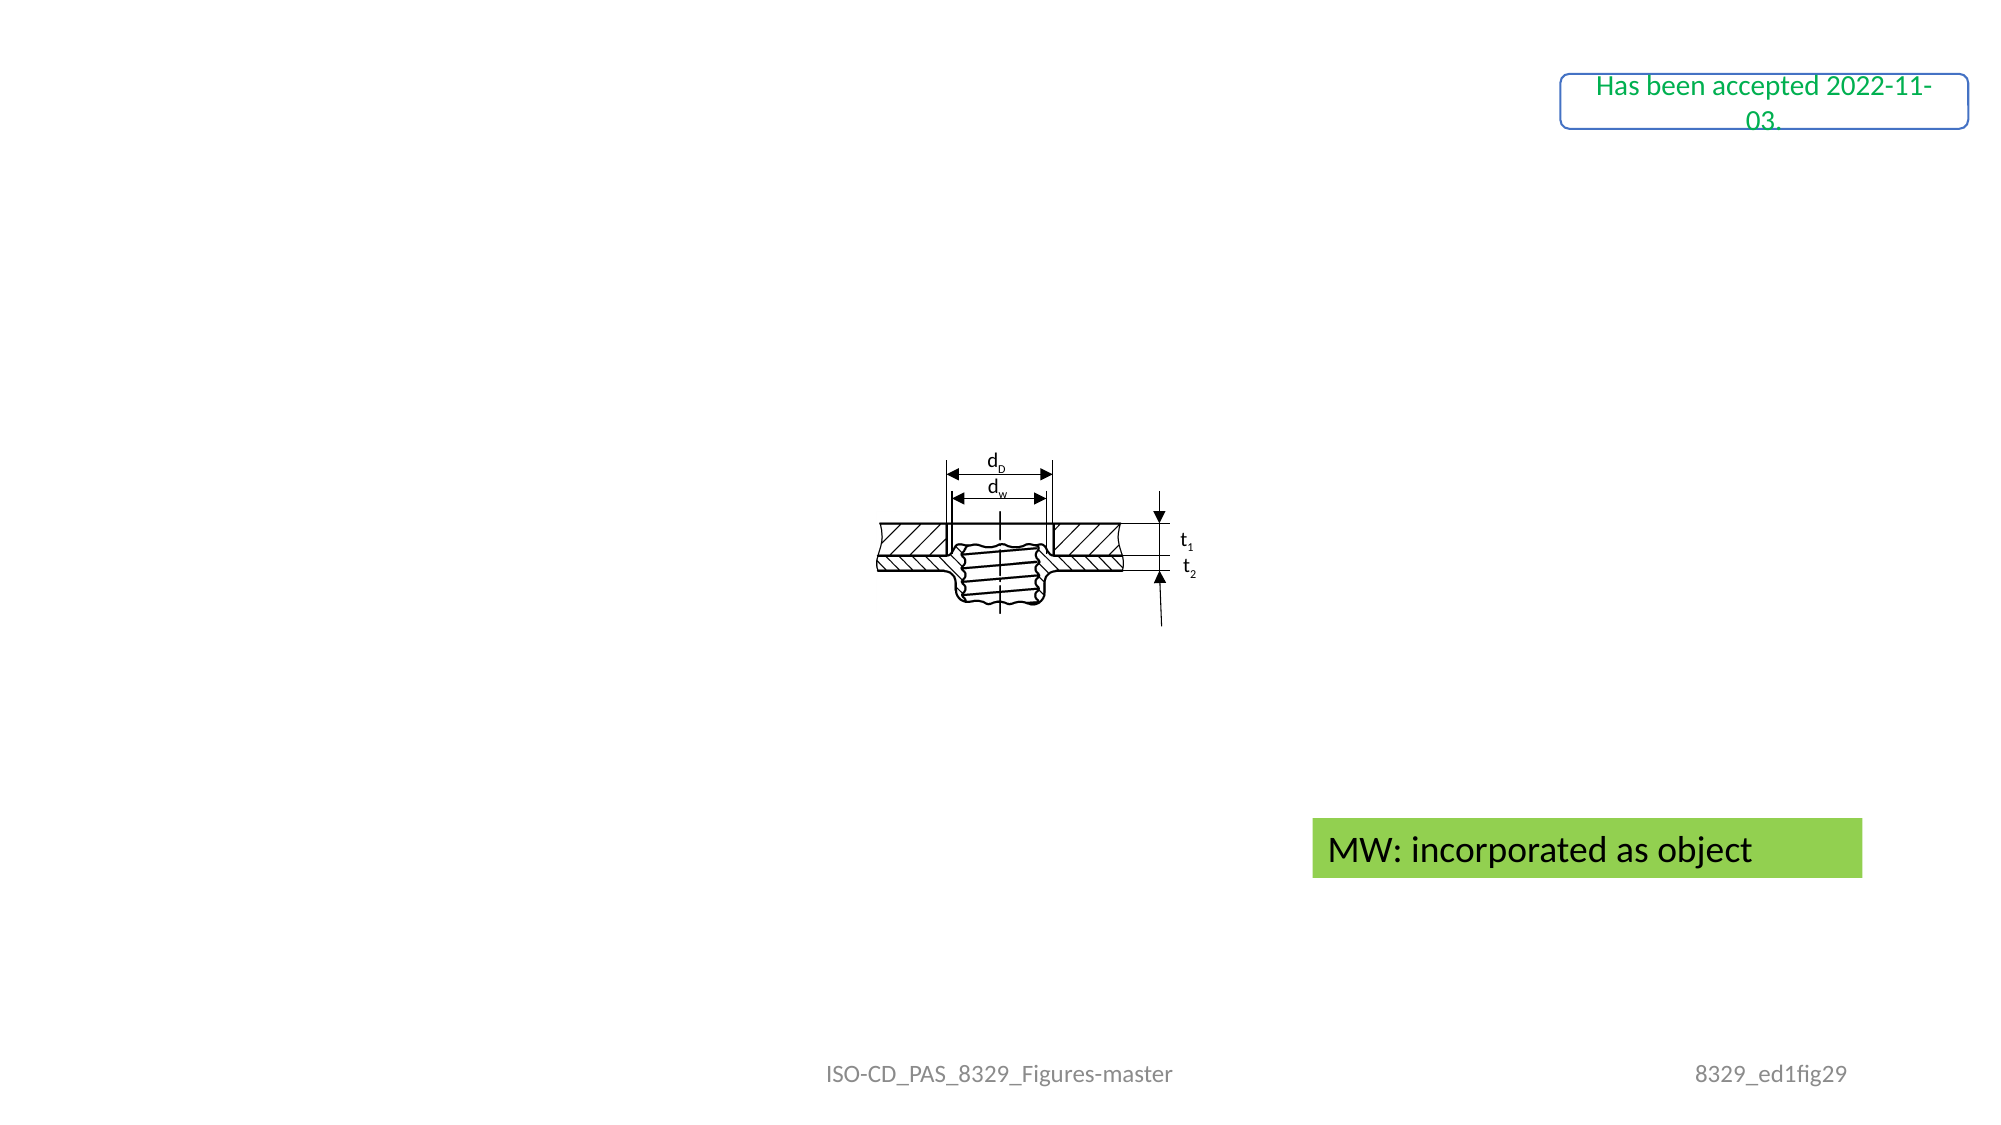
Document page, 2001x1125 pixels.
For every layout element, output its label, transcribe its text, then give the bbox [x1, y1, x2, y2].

footer ISO-CD_PAS_8329_Figures-master [662, 1042, 1338, 1103]
text_box MW: incorporated as object [1312, 818, 1863, 878]
slide_number 8329_ed1fig29 [1412, 1042, 1863, 1103]
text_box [876, 439, 1220, 627]
text_box Has been accepted 2022-11-03. [1559, 72, 1970, 130]
